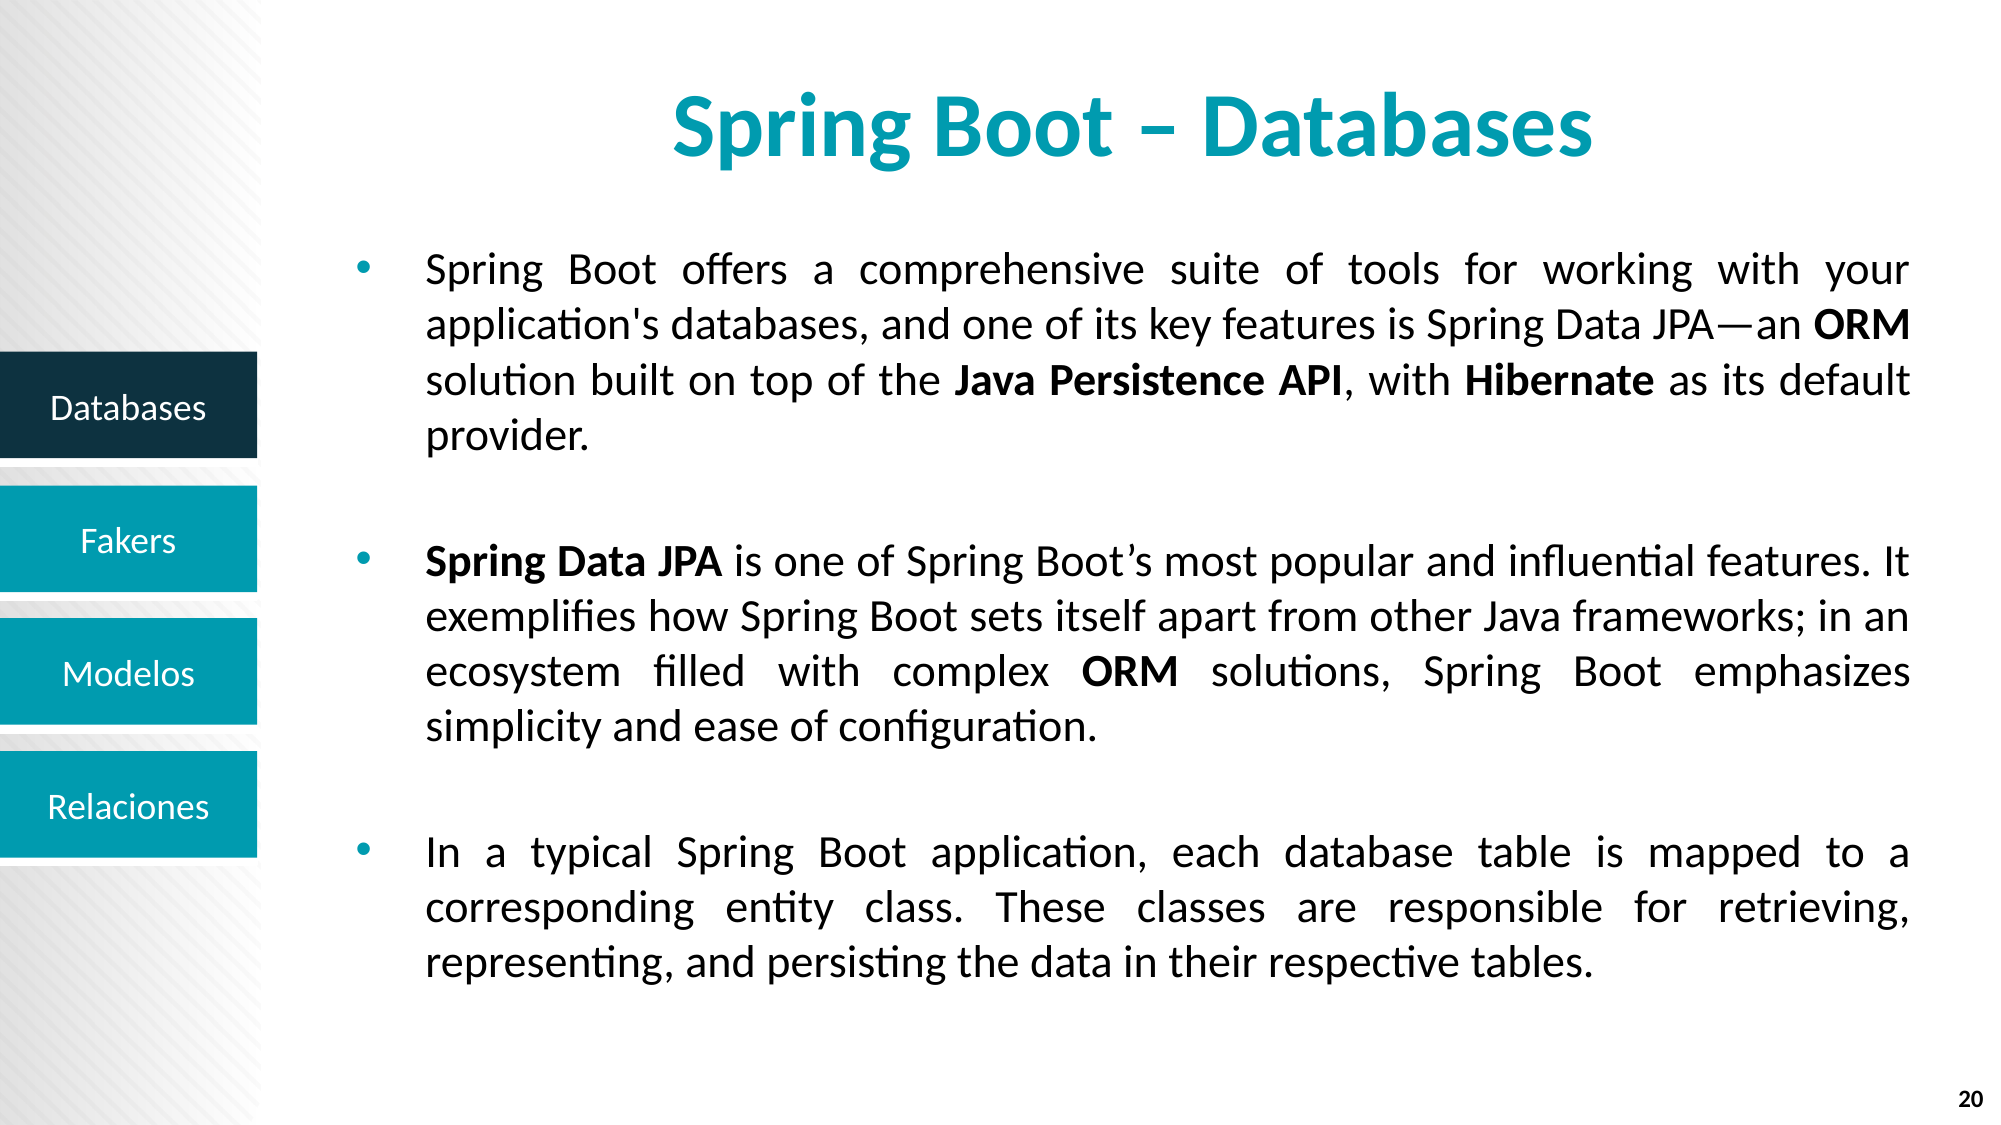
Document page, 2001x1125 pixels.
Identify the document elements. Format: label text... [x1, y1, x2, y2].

title Spring Boot – Databases [340, 36, 1927, 204]
list Spring Boot offers a comprehensive suite of tools for working with your application's databases, and one of its key features is Spring Data JPA—an ORM solution built on top of the Java Persistence API, with Hibernate as its default provider. Spring Data JPA is one of Spring Boot’s most popular and influential features. It exemplifies how Spring Boot sets itself apart from other Java frameworks; in an ecosystem filled with complex ORM solutions, Spring Boot emphasizes simplicity and ease of configuration. In a typical Spring Boot application, each database table is mapped to a corresponding entity class. These classes are responsible for retrieving, representing, and persisting the data in their respective tables. [340, 231, 1927, 997]
slide_number 20 [1921, 1072, 2000, 1124]
